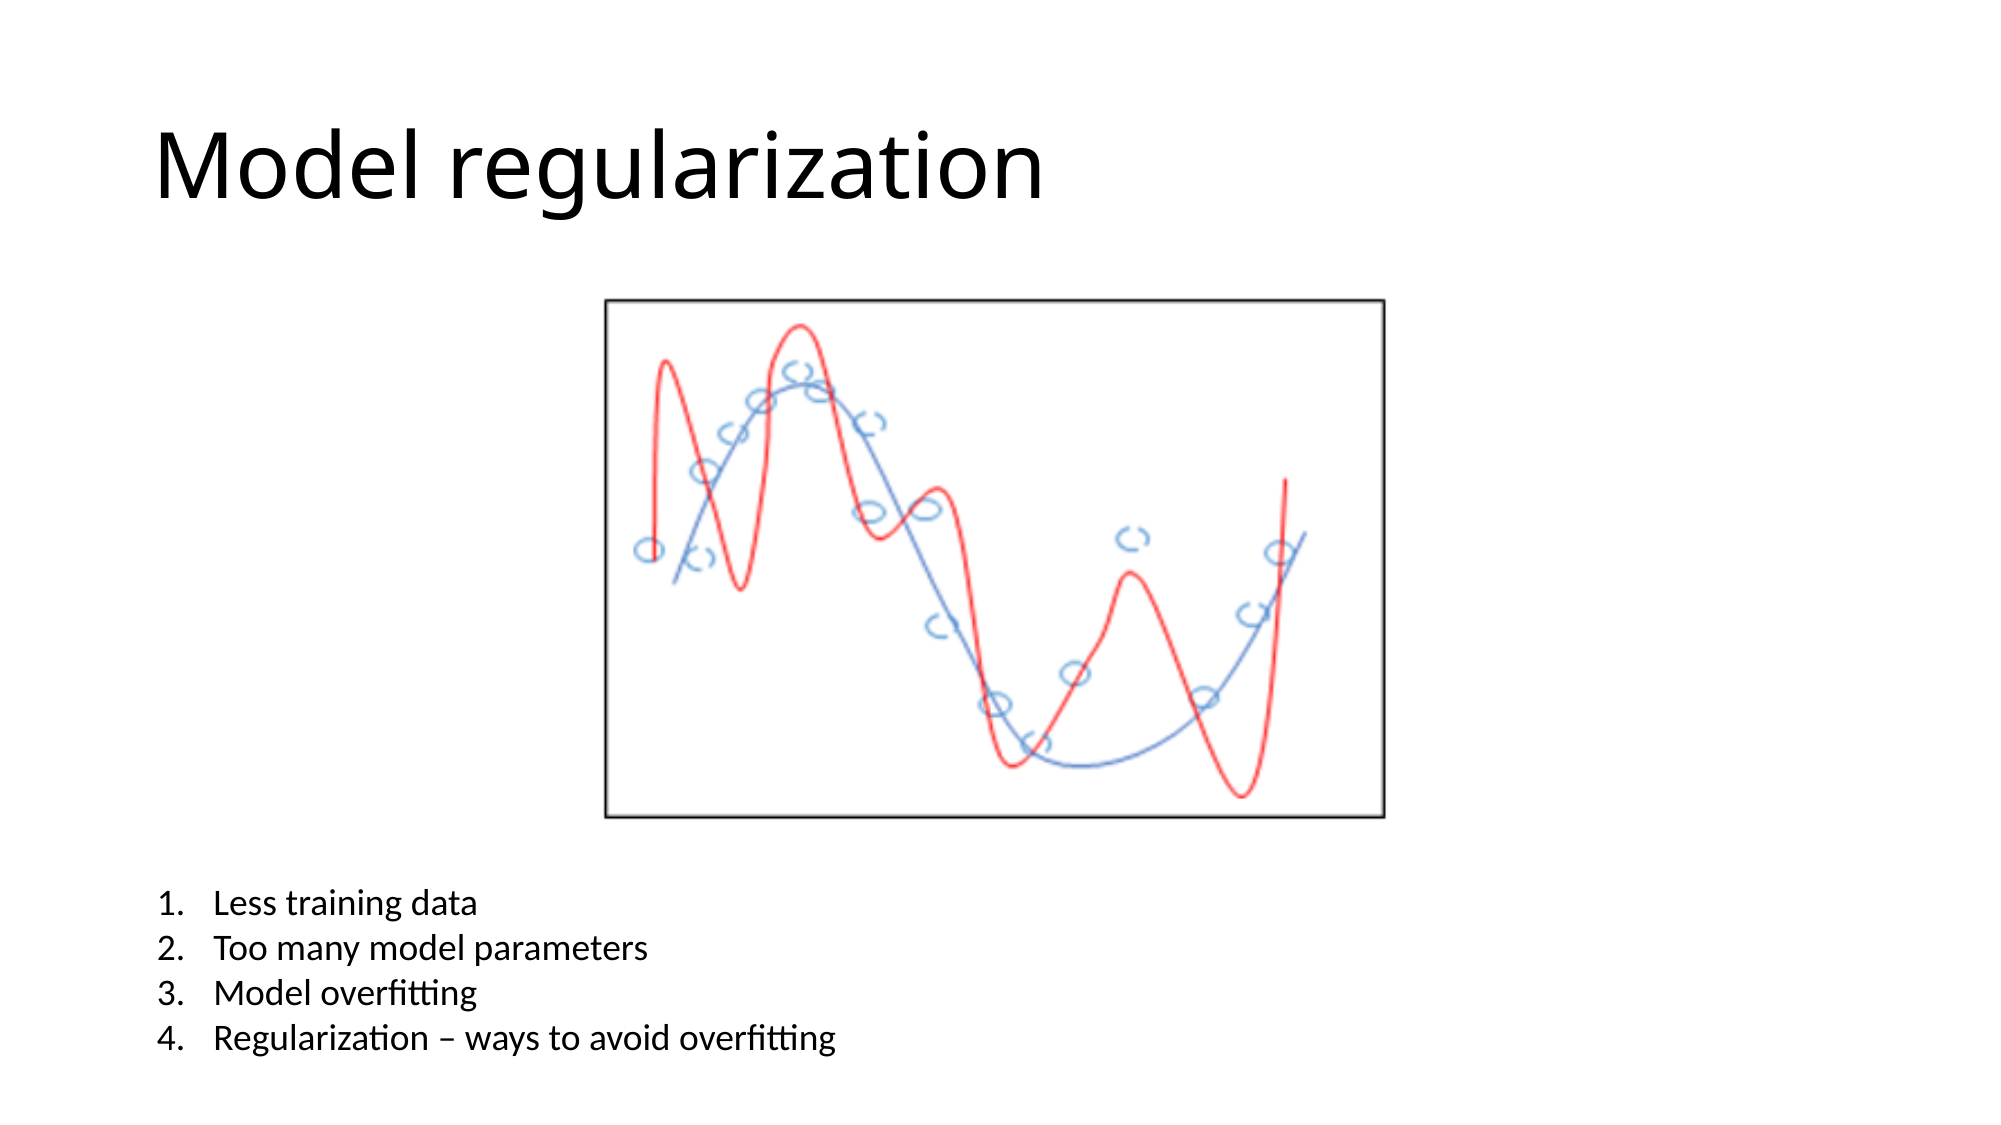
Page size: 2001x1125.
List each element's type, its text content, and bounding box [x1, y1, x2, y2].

title Model regularization [137, 59, 1863, 278]
text_box Less training data Too many model parameters Model overfitting Regularization – ways to avoid overfitting [142, 870, 852, 1066]
picture [578, 257, 1422, 871]
